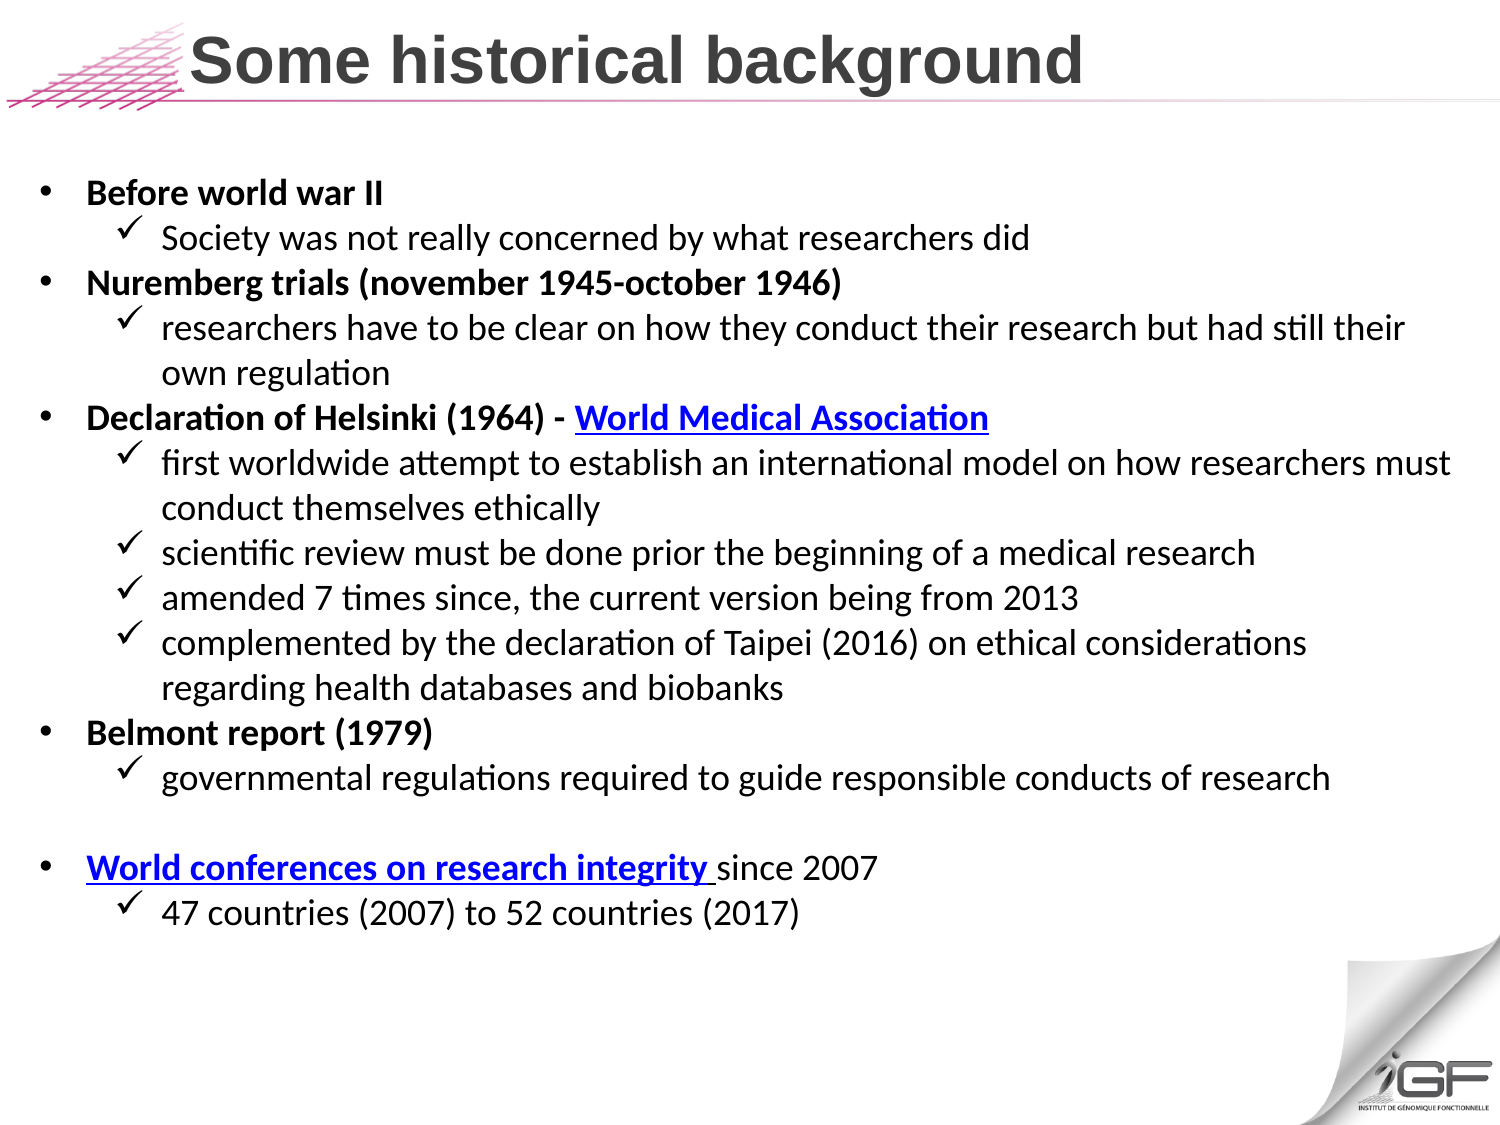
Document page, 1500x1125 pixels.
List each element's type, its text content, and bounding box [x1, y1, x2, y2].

title Some historical background [175, 0, 1500, 114]
picture [1221, 845, 1500, 1125]
picture [6, 0, 175, 111]
text_box Before world war II Society was not really concerned by what researchers did Nuremberg trials (november 1945-october 1946) researchers have to be clear on how they conduct their research but had still their own regulation Declaration of Helsinki (1964) - World Medical Association first worldwide attempt to establish an international model on how researchers must conduct themselves ethically scientific review must be done prior the beginning of a medical research amended 7 times since, the current version being from 2013 complemented by the declaration of Taipei (2016) on ethical considerations regarding health databases and biobanks Belmont report (1979) governmental regulations required to guide responsible conducts of research World conferences on research integrity since 2007 47 countries (2007) to 52 countries (2017) [24, 160, 1476, 1026]
